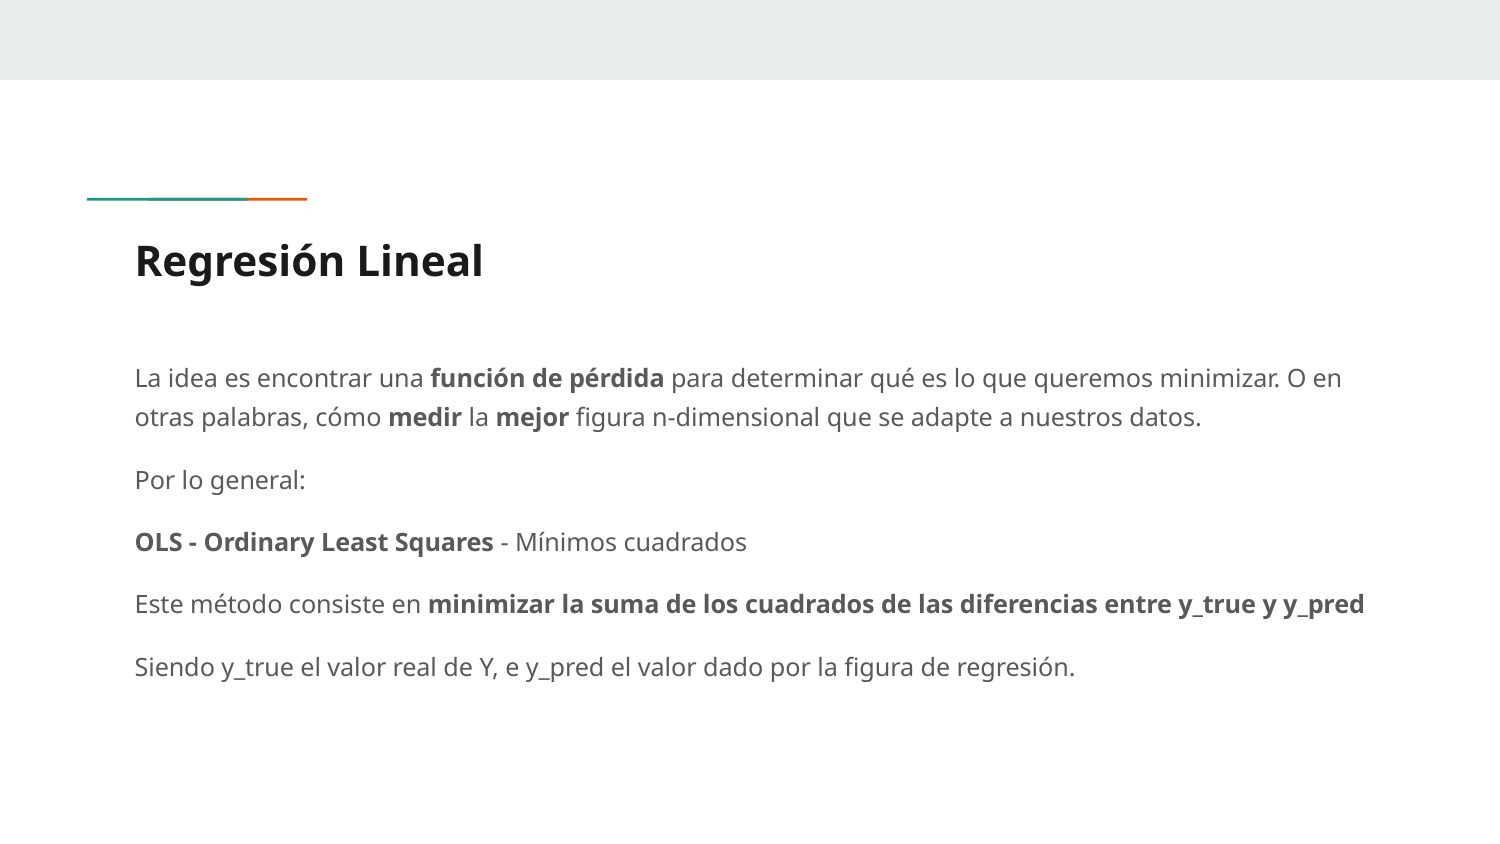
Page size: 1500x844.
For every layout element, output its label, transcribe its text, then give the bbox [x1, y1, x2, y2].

title Regresión Lineal [119, 216, 1381, 305]
list La idea es encontrar una función de pérdida para determinar qué es lo que queremos minimizar. O en otras palabras, cómo medir la mejor figura n-dimensional que se adapte a nuestros datos. Por lo general: OLS - Ordinary Least Squares - Mínimos cuadrados Este método consiste en minimizar la suma de los cuadrados de las diferencias entre y_true y y_pred Siendo y_true el valor real de Y, e y_pred el valor dado por la figura de regresión. [119, 341, 1381, 712]
